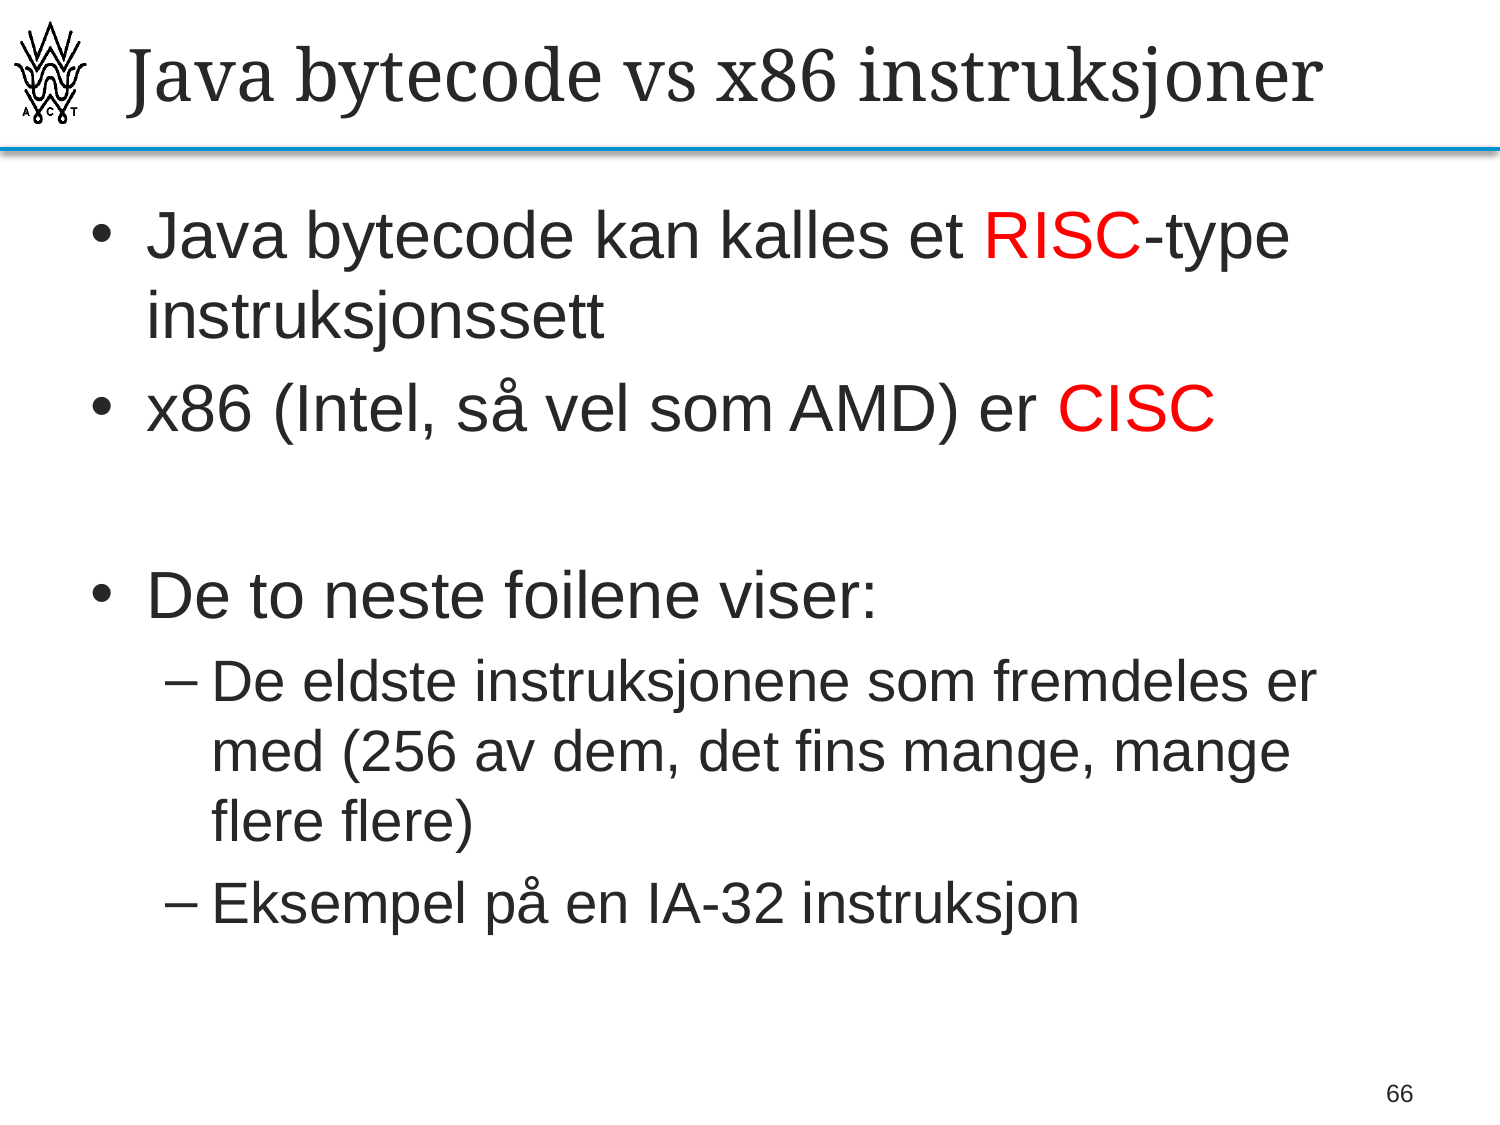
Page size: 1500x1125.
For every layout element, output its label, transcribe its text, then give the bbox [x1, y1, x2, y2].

picture [0, 0, 113, 146]
title Java bytecode vs x86 instruksjoner [112, 20, 1463, 125]
slide_number 66 [1351, 1062, 1430, 1123]
list Java bytecode kan kalles et RISC-type instruksjonssett x86 (Intel, så vel som AMD) er CISC De to neste foilene viser: De eldste instruksjonene som fremdeles er med (256 av dem, det fins mange, mange flere flere) Eksempel på en IA-32 instruksjon [74, 184, 1426, 1048]
